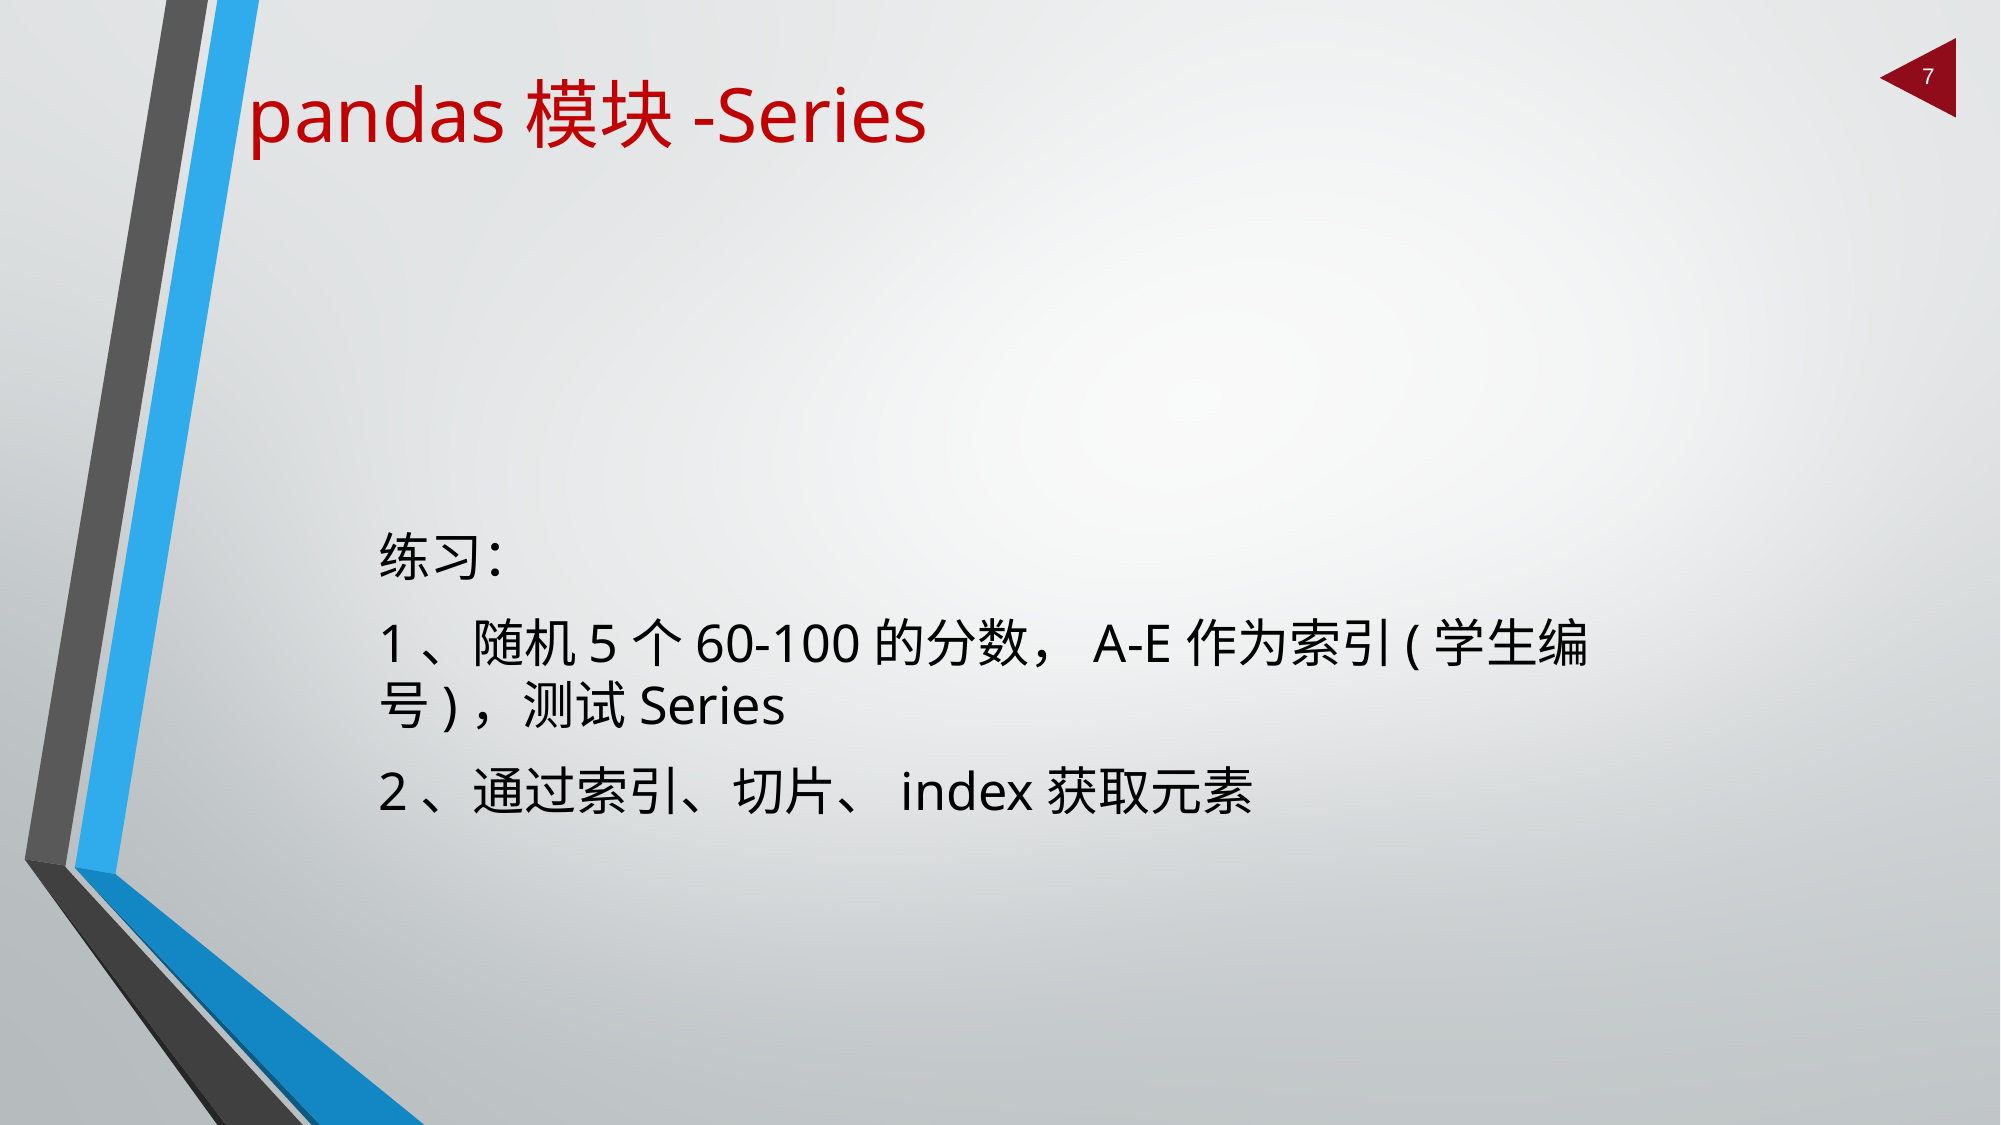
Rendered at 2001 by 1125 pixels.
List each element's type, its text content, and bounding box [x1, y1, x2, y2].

text_box pandas模块-Series [233, 60, 1502, 203]
list 练习： 1、随机5个60-100的分数，A-E作为索引(学生编号)，测试Series 2、通过索引、切片、index获取元素 [363, 281, 1680, 1064]
